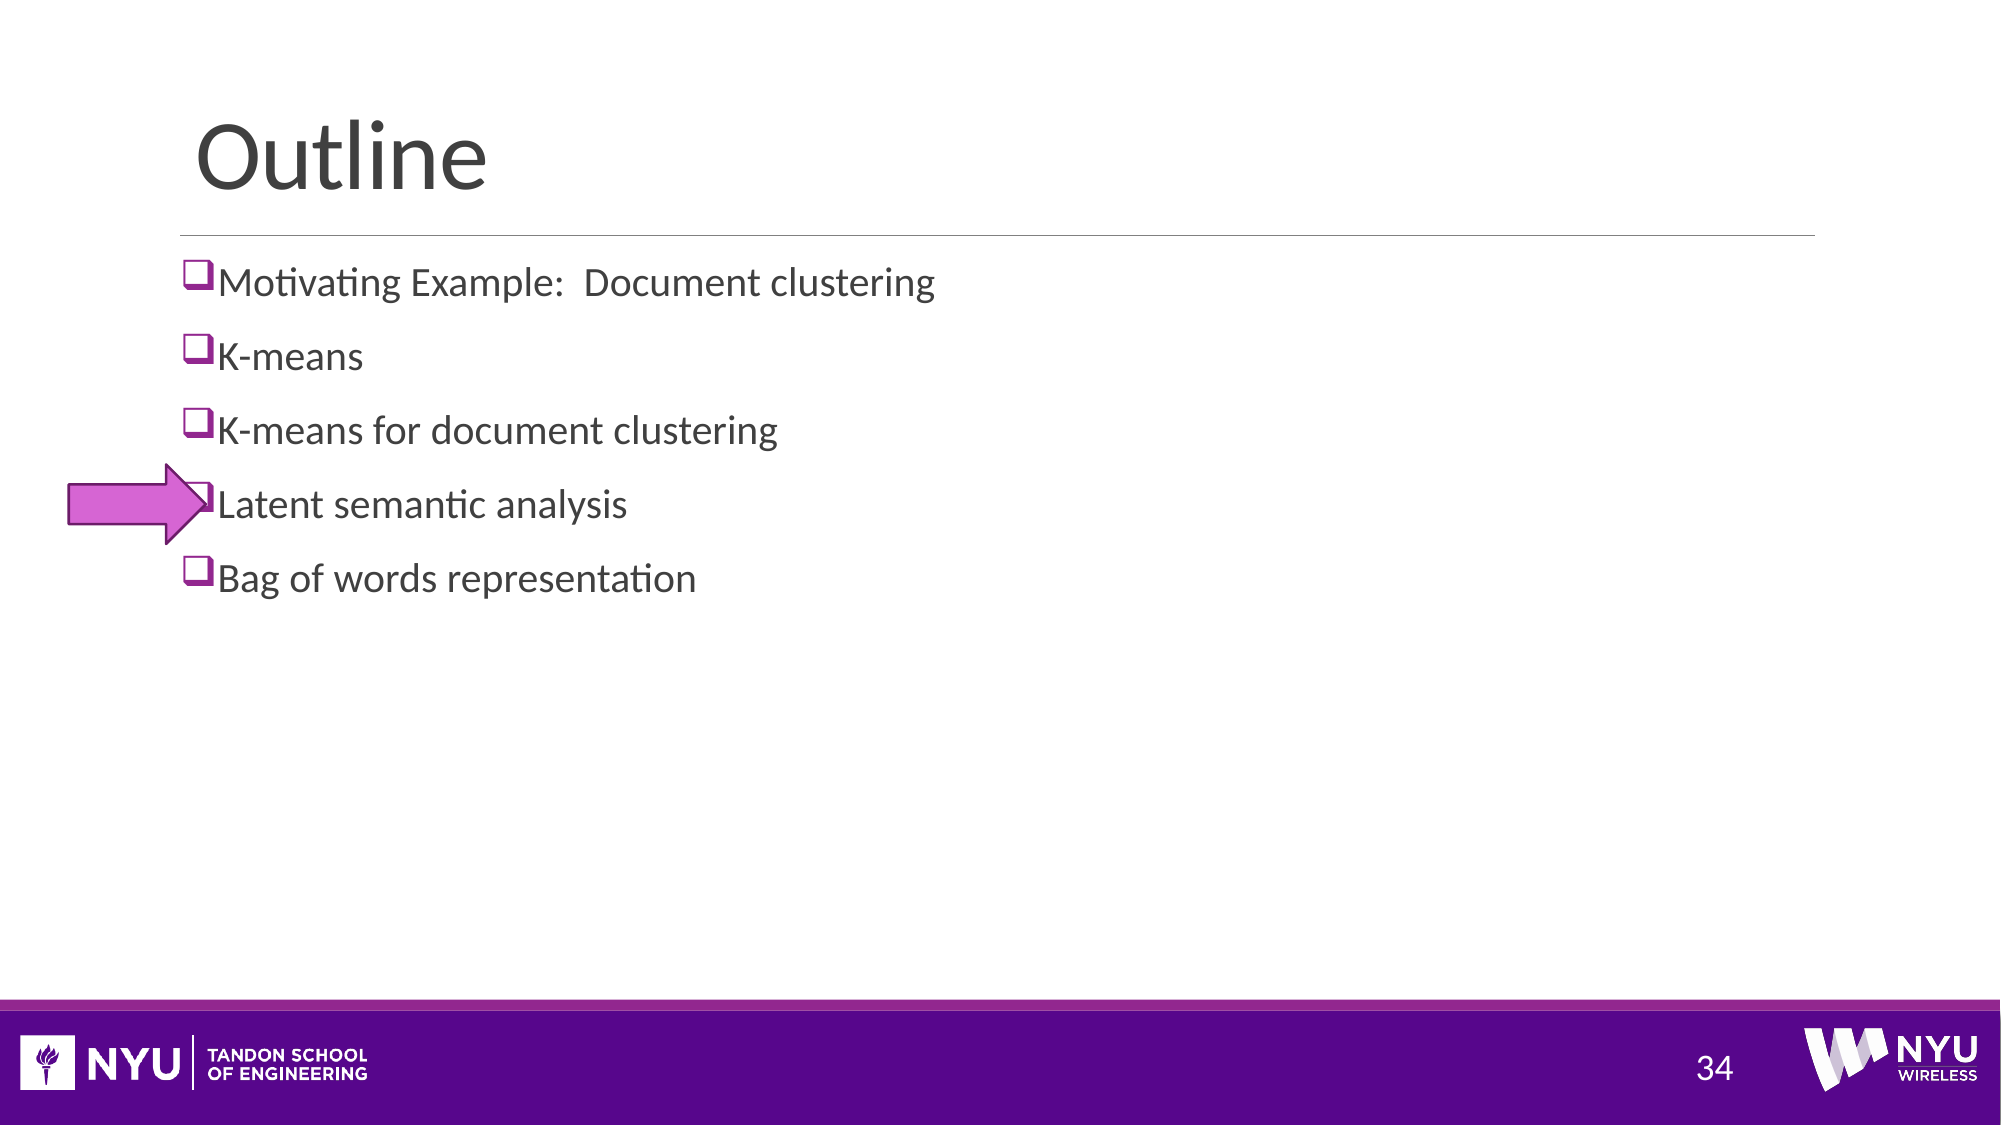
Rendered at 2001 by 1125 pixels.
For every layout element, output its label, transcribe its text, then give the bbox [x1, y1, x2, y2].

slide_number 34 [1533, 1035, 1749, 1096]
title Outline [180, 47, 1830, 218]
list Motivating Example: Document clustering K-means K-means for document clustering Latent semantic analysis Bag of words representation [180, 252, 1830, 963]
text_box [67, 463, 207, 546]
